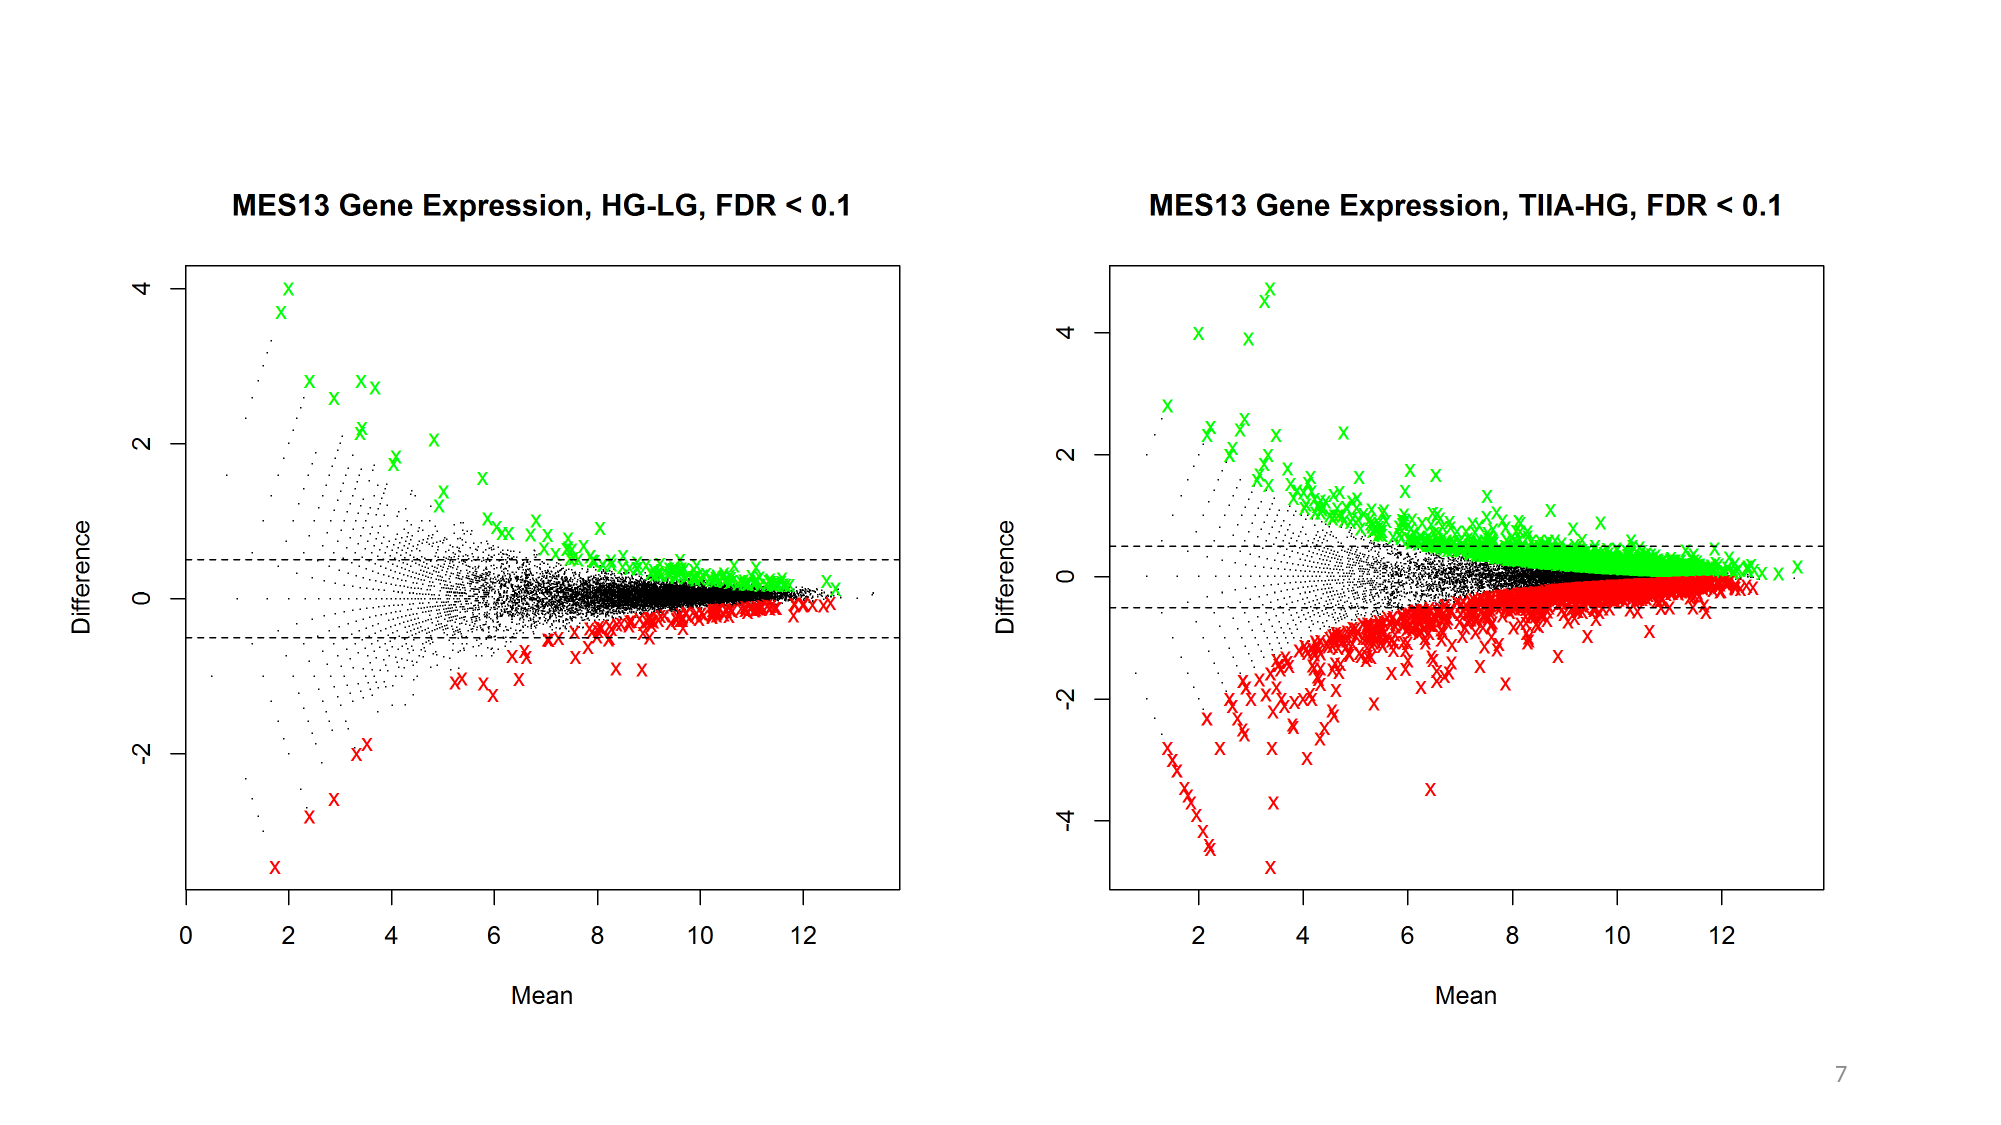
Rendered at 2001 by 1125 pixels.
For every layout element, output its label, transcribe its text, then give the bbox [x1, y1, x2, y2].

slide_number 7 [1412, 1043, 1863, 1103]
picture [62, 142, 963, 1043]
picture [986, 142, 1887, 1043]
